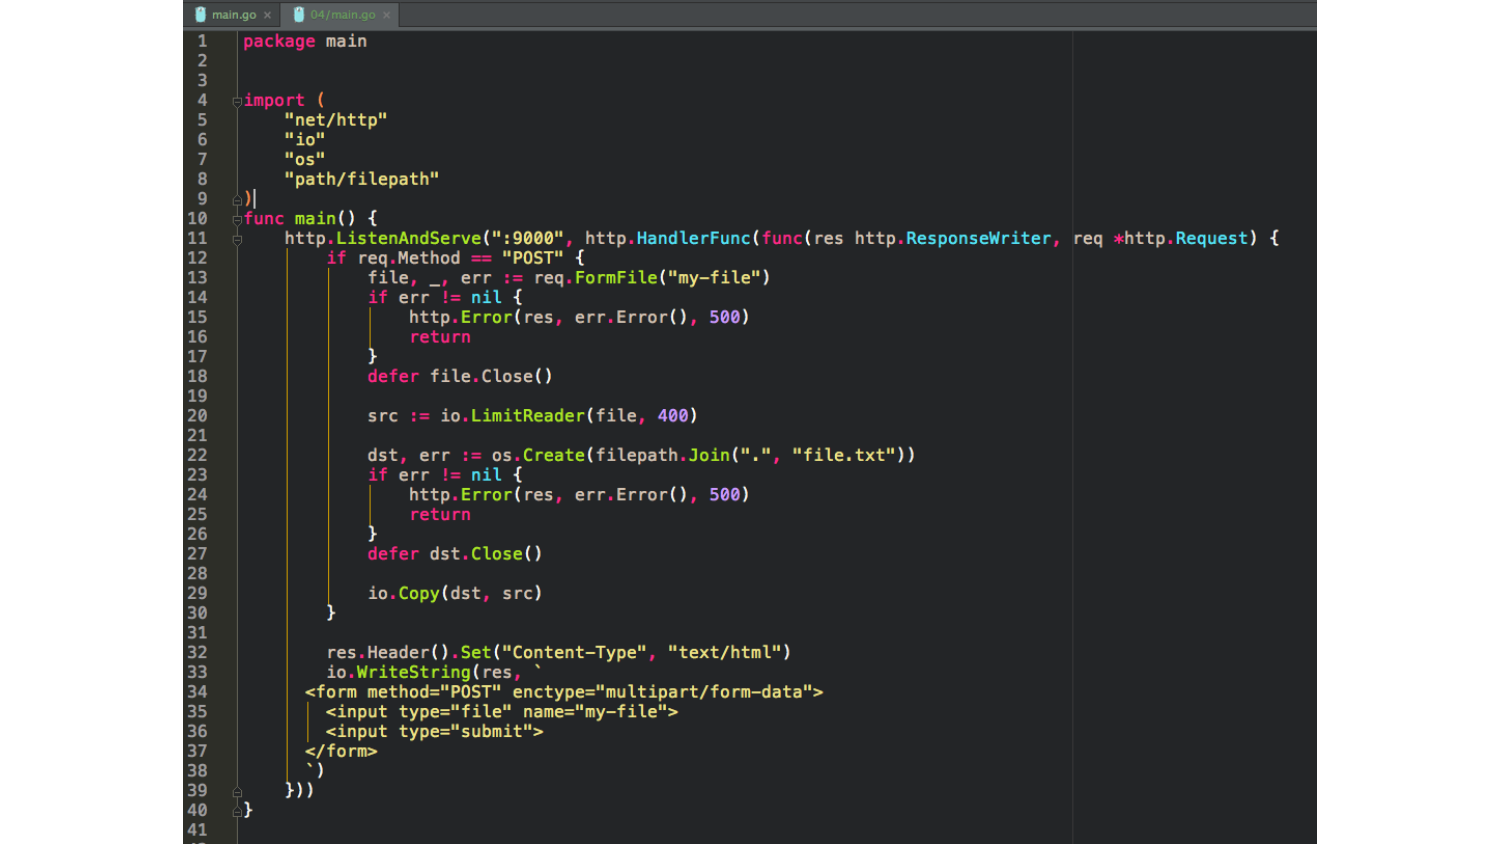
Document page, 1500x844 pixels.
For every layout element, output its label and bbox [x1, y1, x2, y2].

picture [182, 0, 1318, 844]
